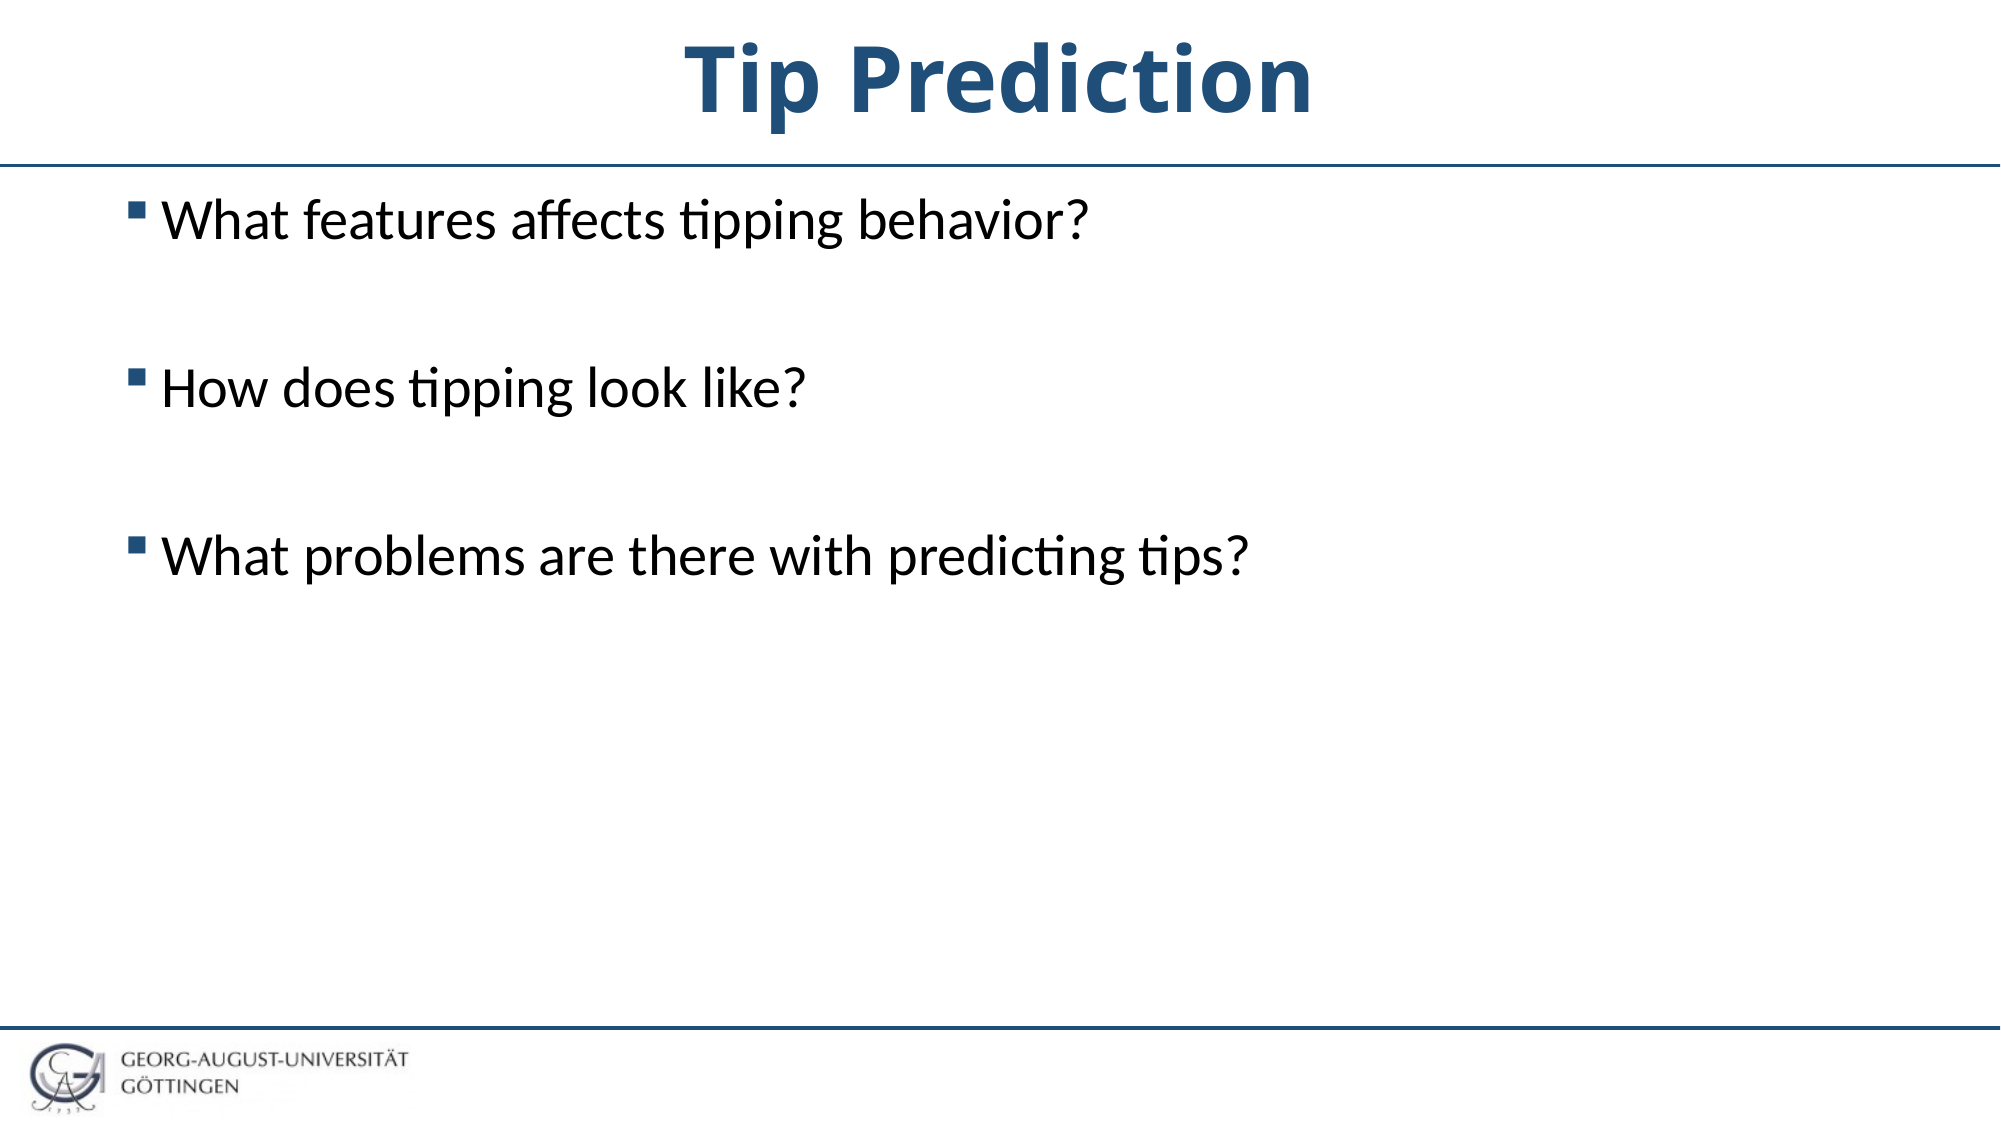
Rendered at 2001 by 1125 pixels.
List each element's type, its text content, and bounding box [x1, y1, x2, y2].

picture [20, 1042, 416, 1117]
title Tip Prediction [0, 0, 2000, 166]
list What features affects tipping behavior? How does tipping look like? What problems are there with predicting tips? [108, 182, 1896, 1014]
